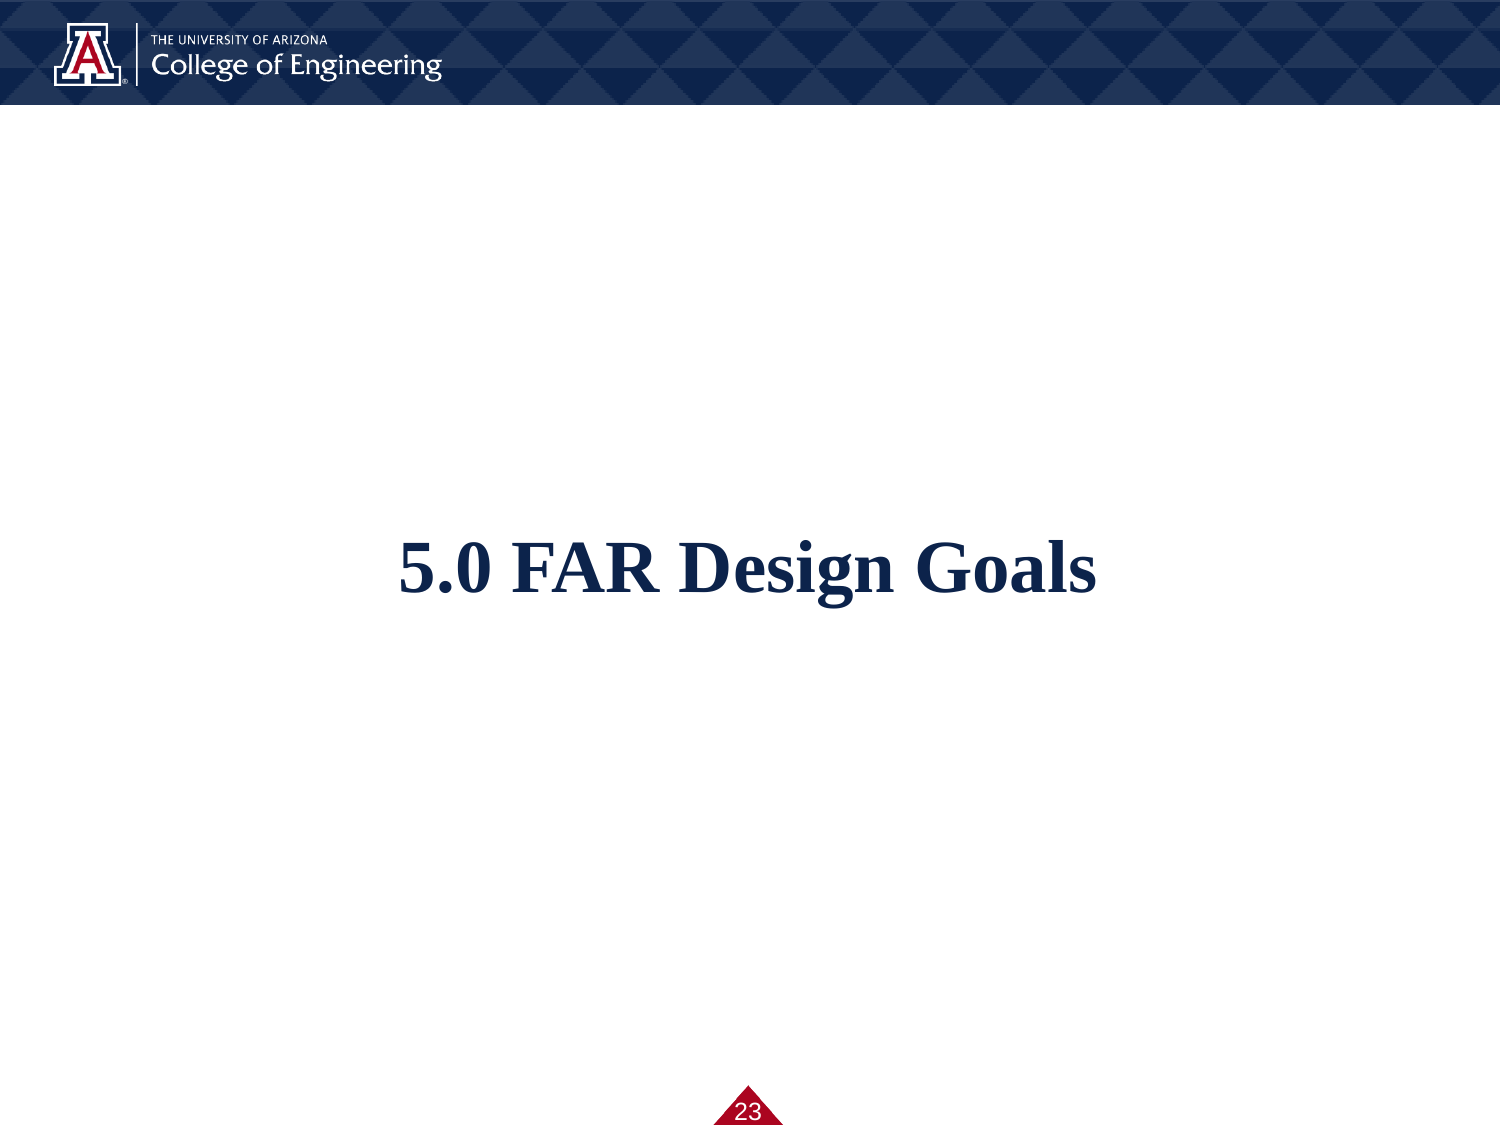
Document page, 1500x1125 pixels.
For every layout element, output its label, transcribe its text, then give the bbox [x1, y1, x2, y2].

slide_number ‹#› [715, 1080, 781, 1125]
title 5.0 FAR Design Goals [73, 488, 1424, 637]
picture [54, 23, 442, 86]
